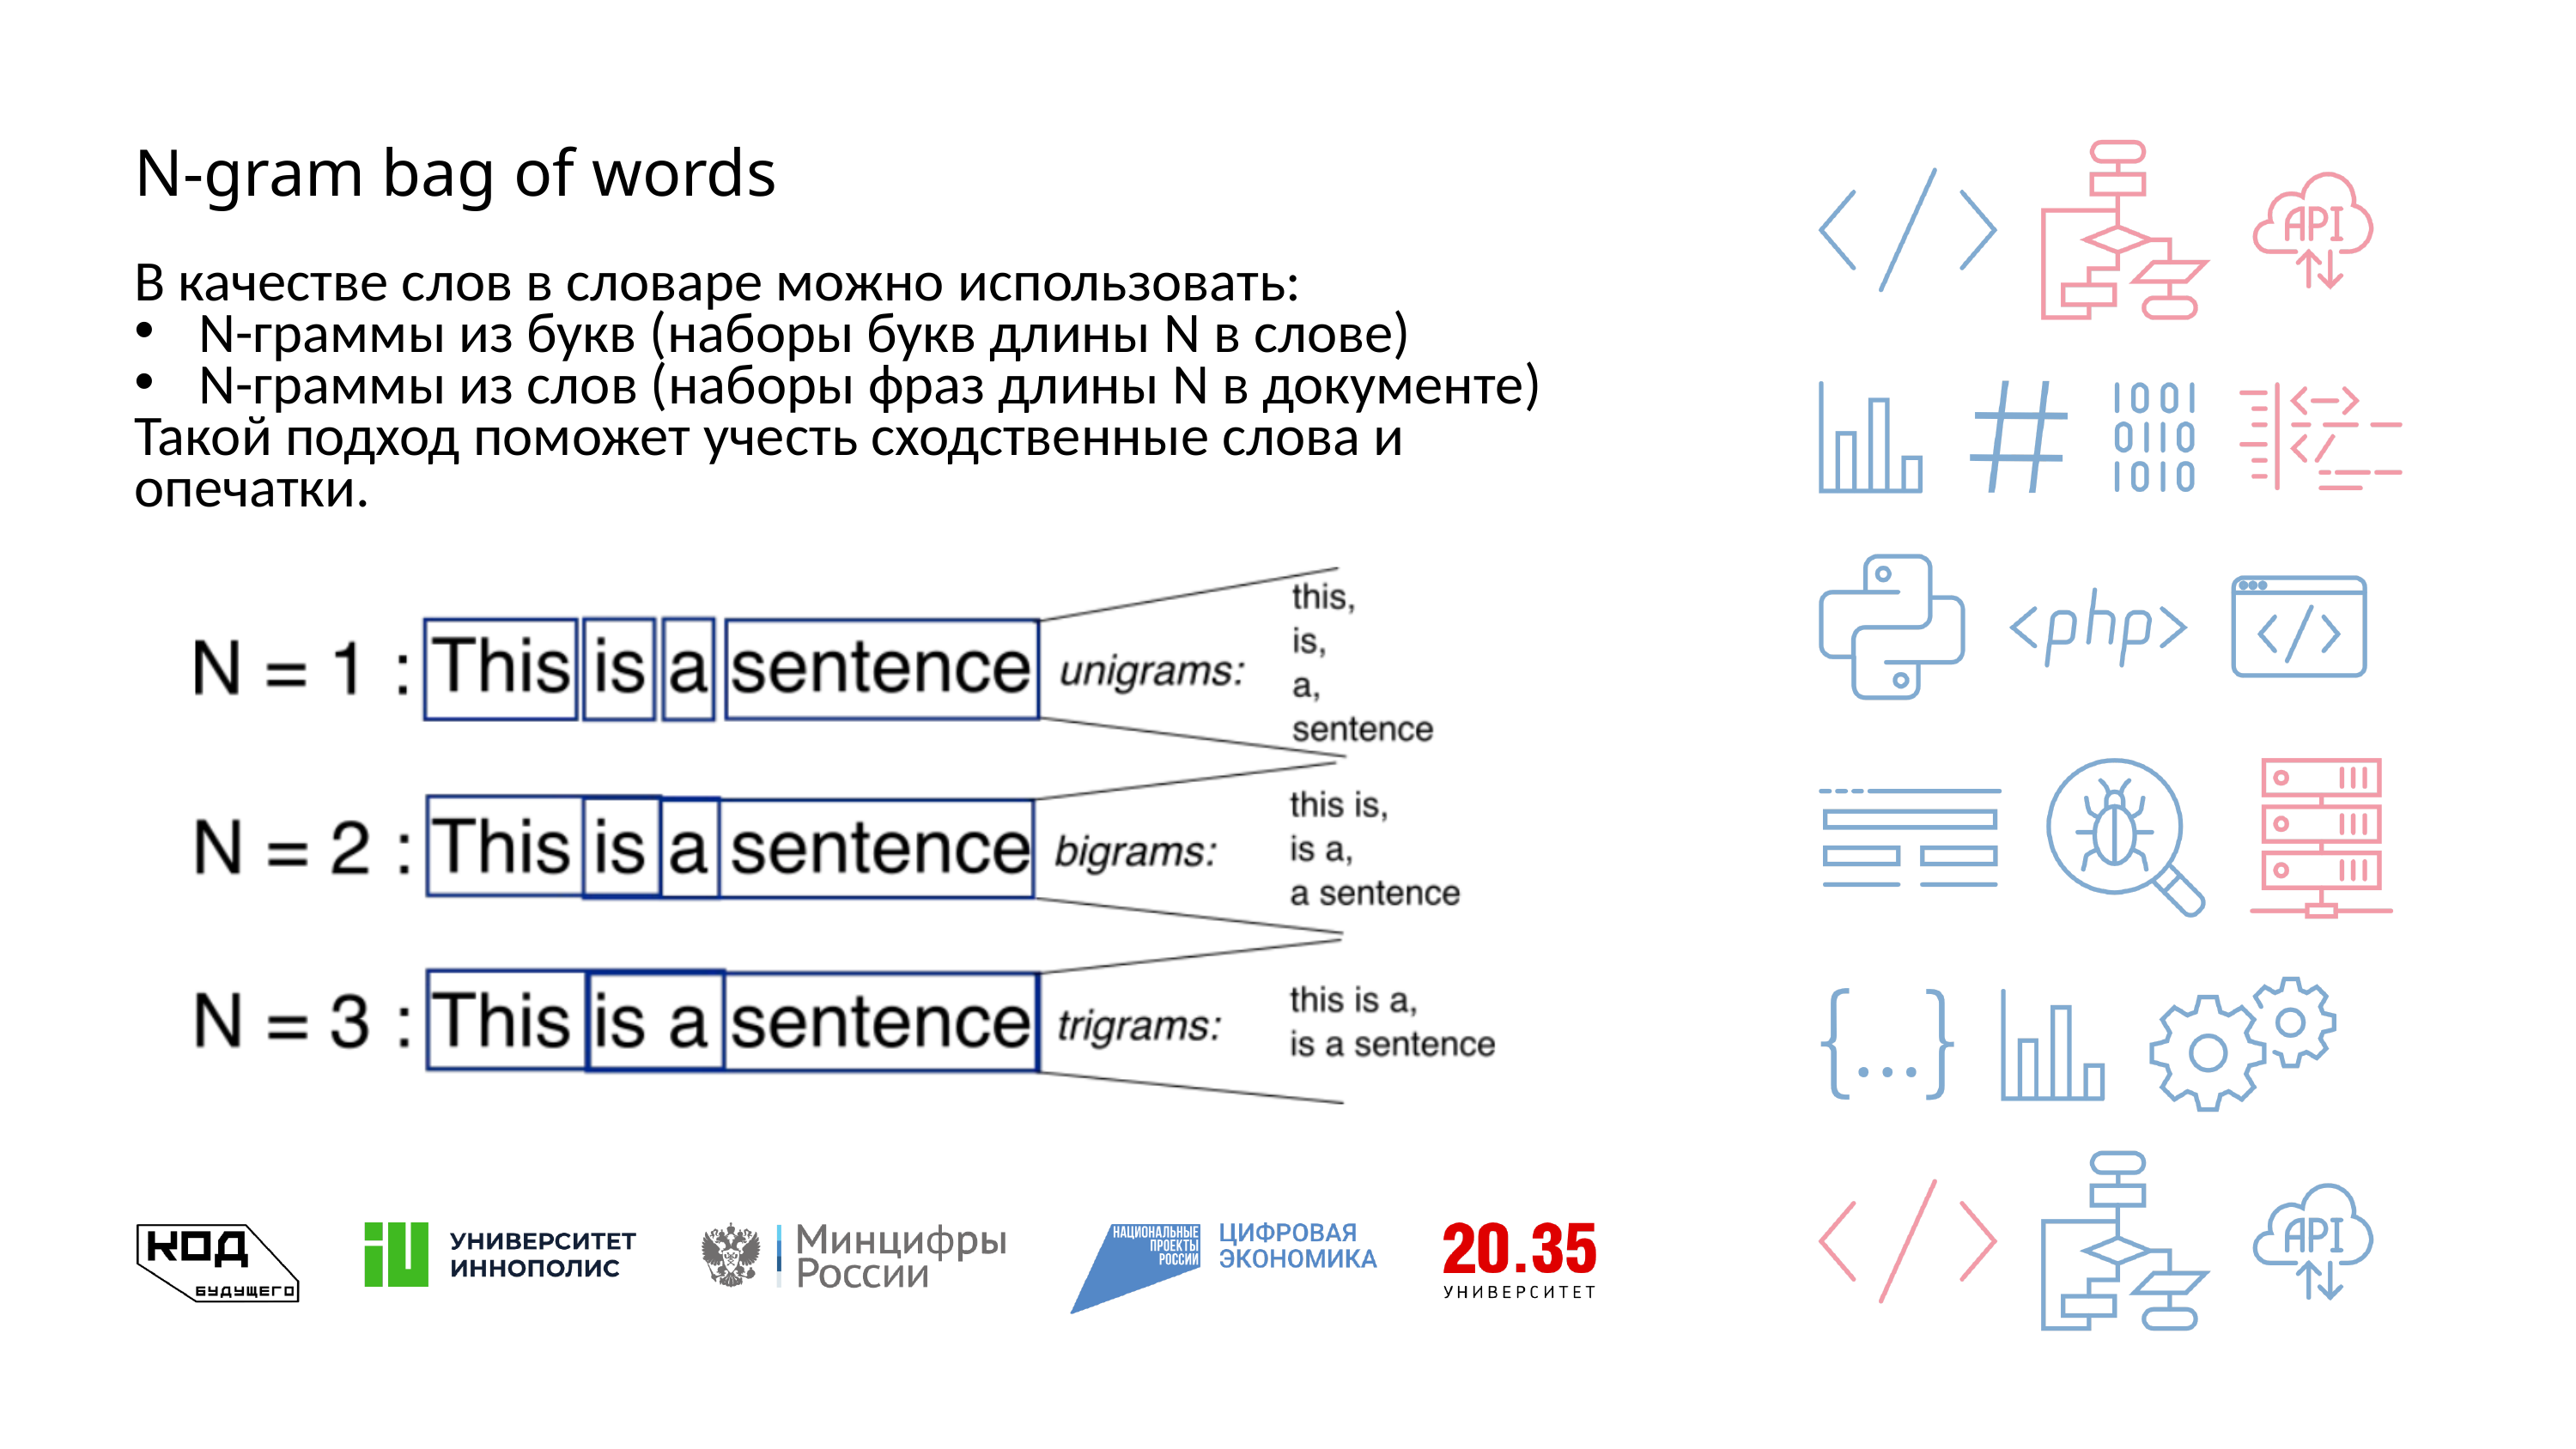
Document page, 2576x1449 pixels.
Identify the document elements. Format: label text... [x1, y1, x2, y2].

text_box N-gram bag of words [134, 142, 1702, 209]
picture [137, 1222, 1596, 1314]
picture [1817, 139, 2403, 1331]
text_box В качестве слов в словаре можно использовать: N-граммы из букв (наборы букв длины N в слове) N-граммы из слов (наборы фраз длины N в документе) Такой подход поможет учесть сходственные слова и опечатки. [134, 260, 1581, 771]
picture [173, 554, 1504, 1125]
text_box [134, 260, 1397, 317]
